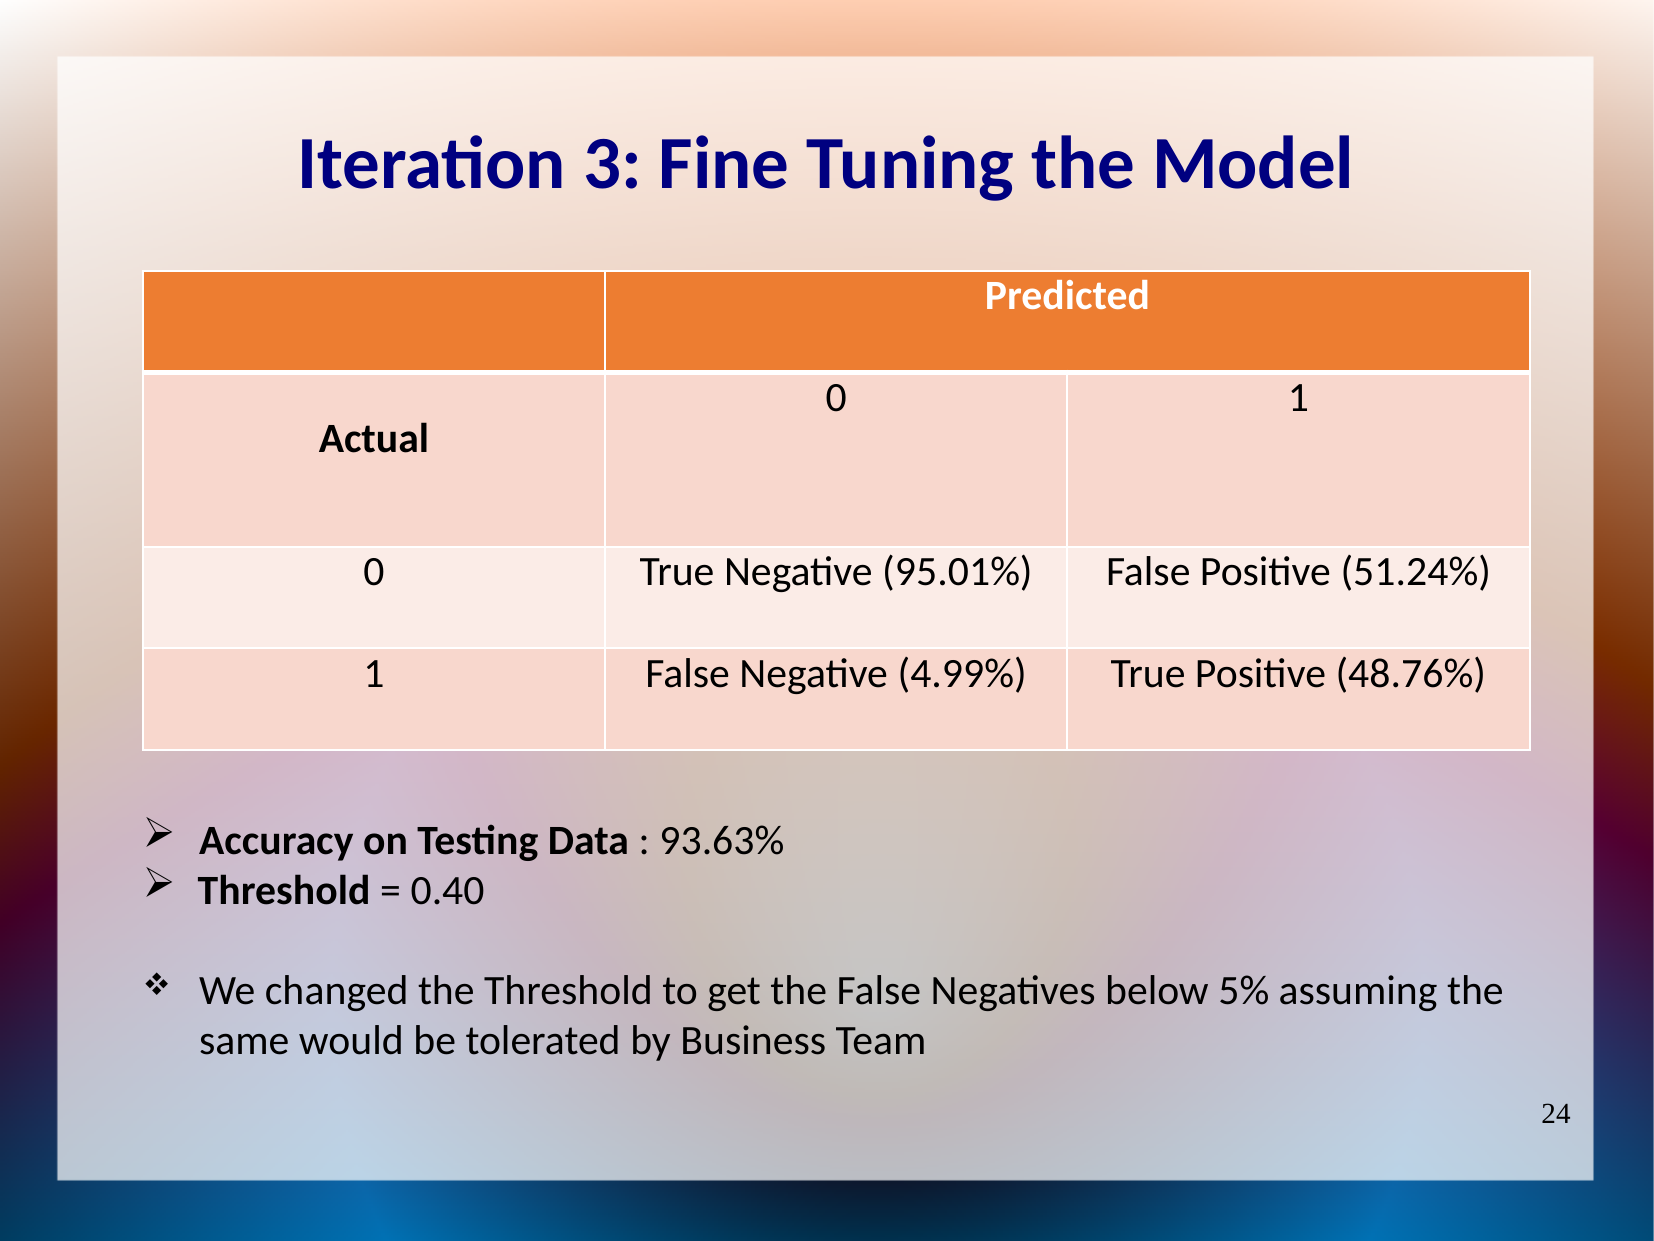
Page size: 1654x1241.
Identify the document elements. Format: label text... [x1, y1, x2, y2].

slide_number 24 [1185, 1094, 1571, 1180]
title Iteration 3: Fine Tuning the Model [82, 55, 1571, 263]
picture [0, 0, 1654, 1241]
table_cell 1 [1068, 375, 1529, 546]
table_cell Actual [144, 375, 604, 546]
table_header [144, 272, 604, 370]
table_cell False Positive (51.24%) [1068, 548, 1529, 647]
text_box Accuracy on Testing Data : 93.63% Threshold = 0.40 We changed the Threshold to get the False Negatives below 5% assuming the same would be tolerated by Business Team [142, 812, 1515, 1167]
table_cell True Negative (95.01%) [606, 548, 1066, 647]
table_header Predicted [606, 272, 1529, 370]
table_cell 0 [144, 548, 604, 647]
table_cell 0 [606, 375, 1066, 546]
table_cell True Positive (48.76%) [1068, 649, 1529, 749]
table_cell 1 [144, 649, 604, 749]
table_cell False Negative (4.99%) [606, 649, 1066, 749]
